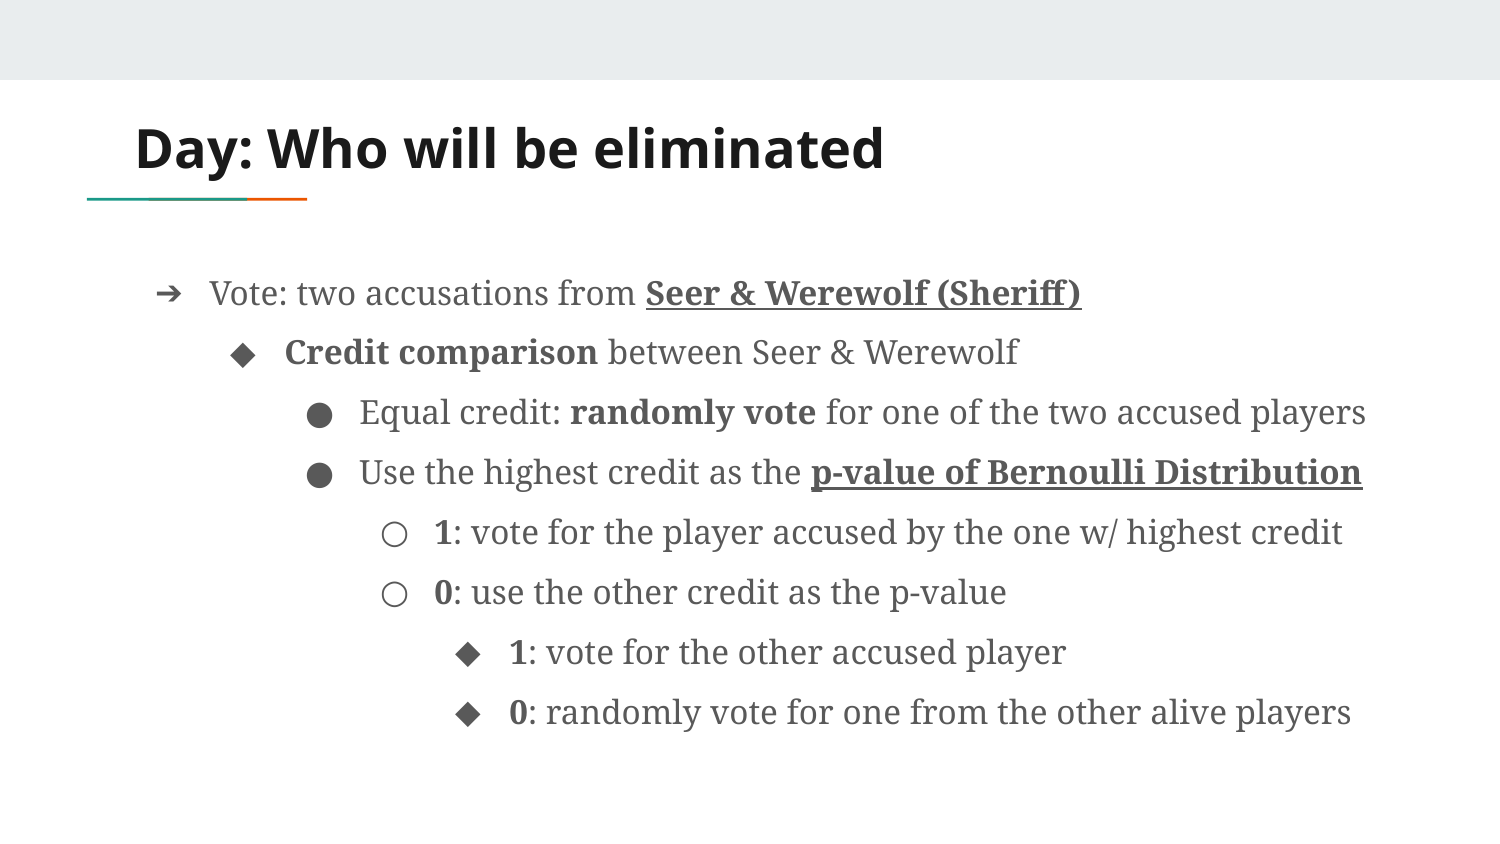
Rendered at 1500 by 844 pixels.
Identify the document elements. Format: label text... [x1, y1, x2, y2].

list Vote: two accusations from Seer & Werewolf (Sheriff) Credit comparison between Seer & Werewolf Equal credit: randomly vote for one of the two accused players Use the highest credit as the p-value of Bernoulli Distribution 1: vote for the player accused by the one w/ highest credit 0: use the other credit as the p-value 1: vote for the other accused player 0: randomly vote for one from the other alive players [119, 236, 1396, 808]
title Day: Who will be eliminated [119, 99, 1381, 187]
